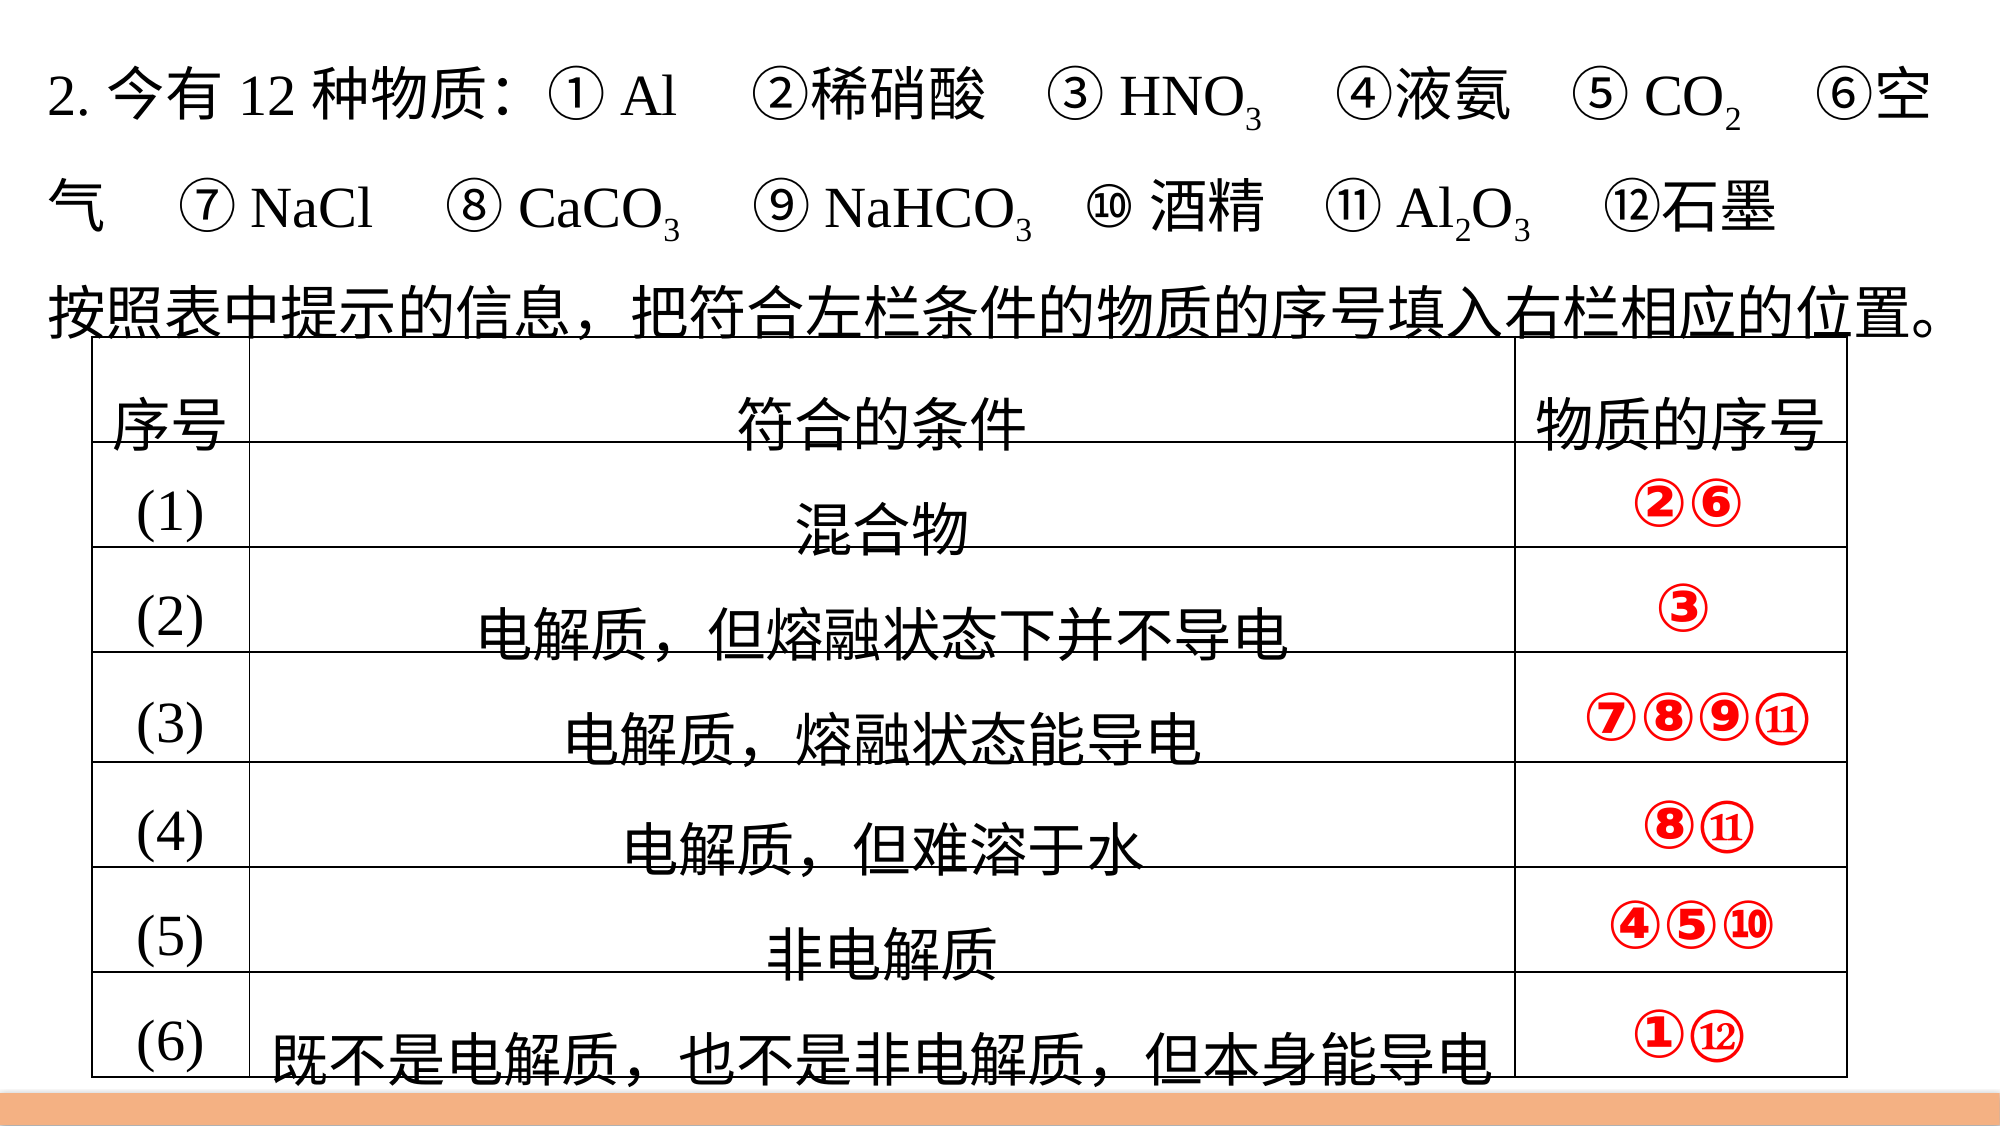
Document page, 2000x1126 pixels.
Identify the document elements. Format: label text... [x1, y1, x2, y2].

table_cell 电解质，但熔融状态下并不导电 [250, 548, 1514, 651]
text_box ③ [1640, 557, 1728, 653]
table_header 序号 [93, 338, 249, 441]
text_box [0, 1092, 2000, 1126]
table_cell 混合物 [250, 443, 1514, 546]
table_cell (2) [93, 548, 249, 651]
table_header 物质的序号 [1516, 338, 1846, 441]
table_cell [1516, 763, 1846, 866]
table_cell (5) [93, 868, 249, 971]
table_cell (4) [93, 763, 249, 866]
text_box 2.今有12种物质：①Al ②稀硝酸 ③HNO3 ④液氨 ⑤CO2 ⑥空气 ⑦NaCl ⑧CaCO3 ⑨NaHCO3 ⑩酒精 ⑪Al2O3 ⑫石墨 按照表中提示的信息，把符合左栏条件的物质的序号填入右栏相应的位置。 [27, 15, 1953, 357]
table_cell [1516, 548, 1846, 651]
text_box ⑦⑧⑨⑪ [1568, 666, 1827, 762]
table_cell 非电解质 [250, 868, 1514, 971]
table_cell (6) [93, 973, 249, 1076]
table_cell [1516, 973, 1846, 1076]
table_cell 既不是电解质，也不是非电解质，但本身能导电 [250, 973, 1514, 1076]
table_cell 电解质，熔融状态能导电 [250, 653, 1514, 761]
table_cell (3) [93, 653, 249, 761]
table_header 符合的条件 [250, 338, 1514, 441]
table_cell [1516, 443, 1846, 546]
table_cell [1516, 868, 1846, 971]
text_box ④⑤⑩ [1592, 874, 1793, 970]
text_box ①⑫ [1617, 983, 1762, 1079]
table_cell [1516, 653, 1846, 761]
text_box ⑧⑪ [1626, 774, 1772, 870]
table_cell (1) [93, 443, 249, 546]
table_cell 电解质，但难溶于水 [250, 763, 1514, 866]
text_box ②⑥ [1616, 451, 1760, 547]
